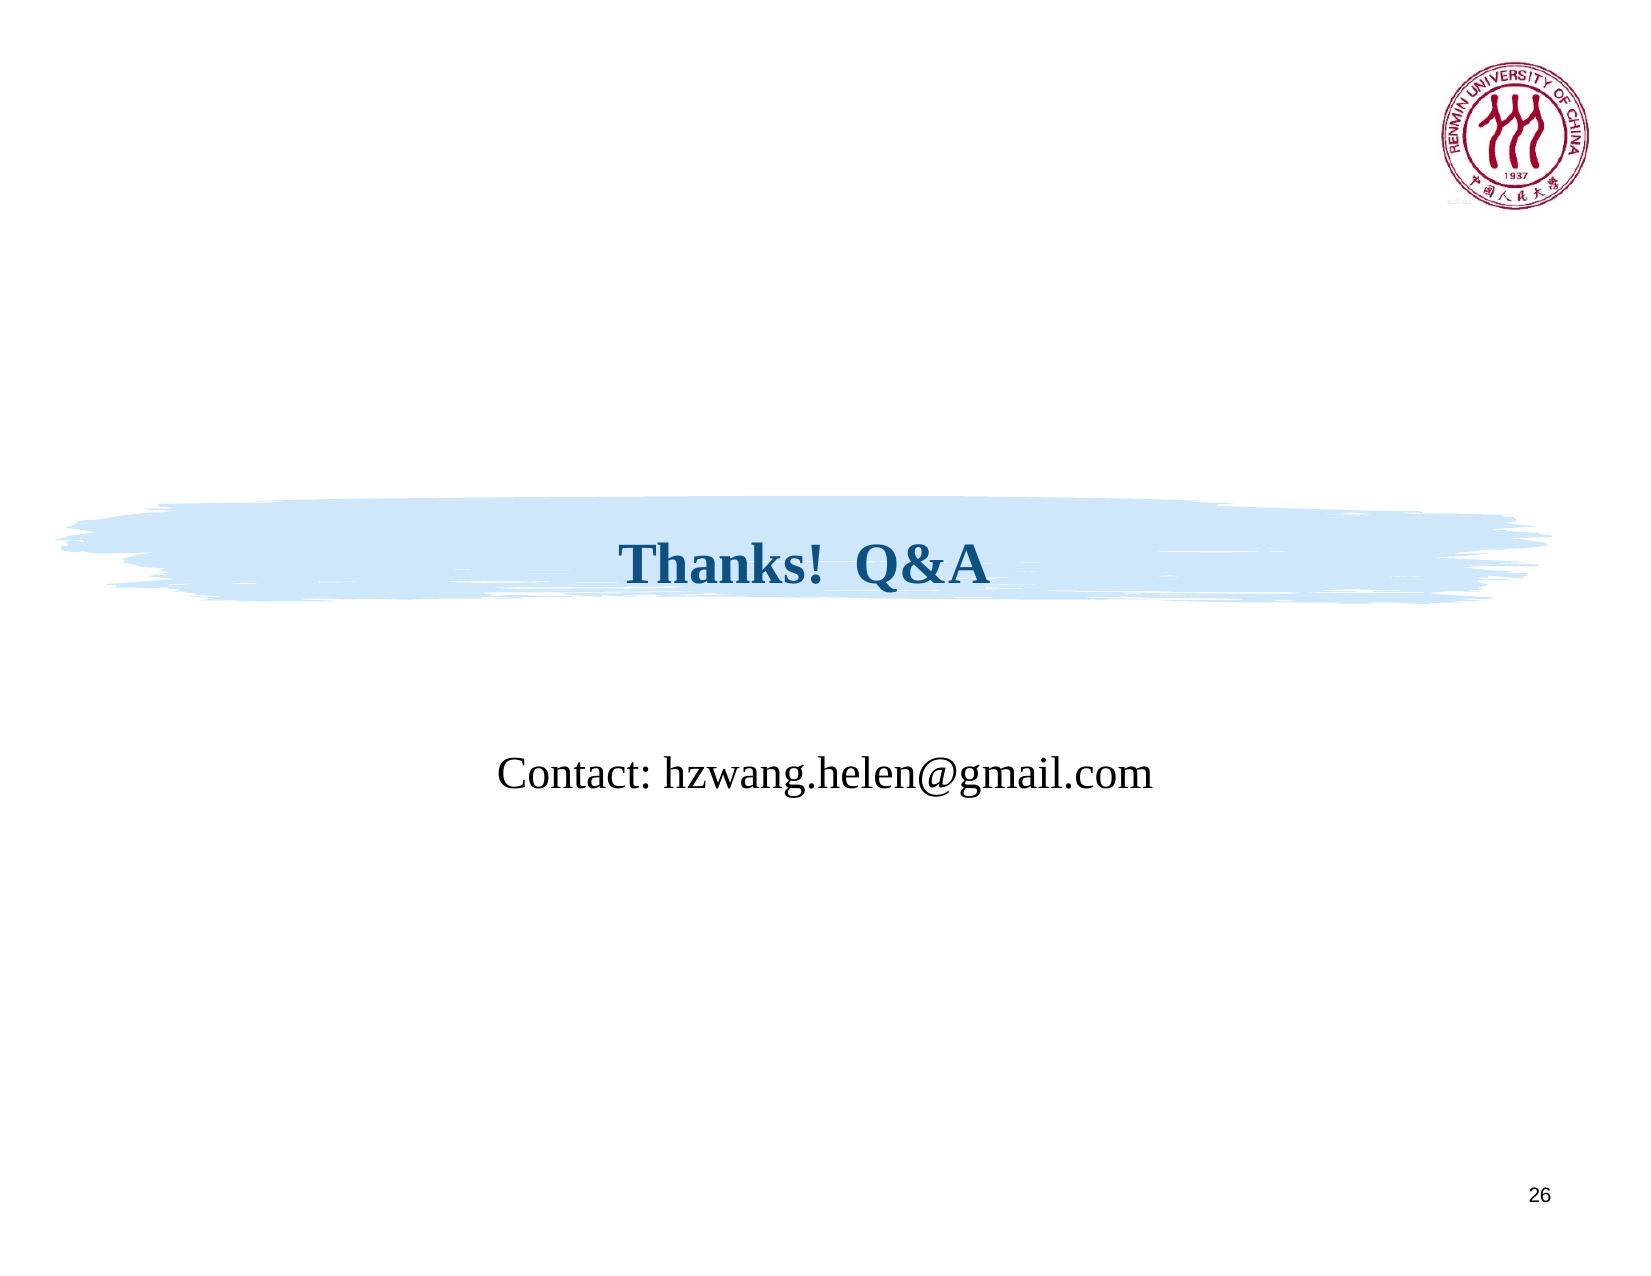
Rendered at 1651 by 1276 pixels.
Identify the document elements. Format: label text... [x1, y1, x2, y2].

picture [1439, 60, 1591, 211]
text_box Thanks! Q&A [54, 495, 1553, 605]
text_box Contact: hzwang.helen@gmail.com [454, 708, 1196, 827]
